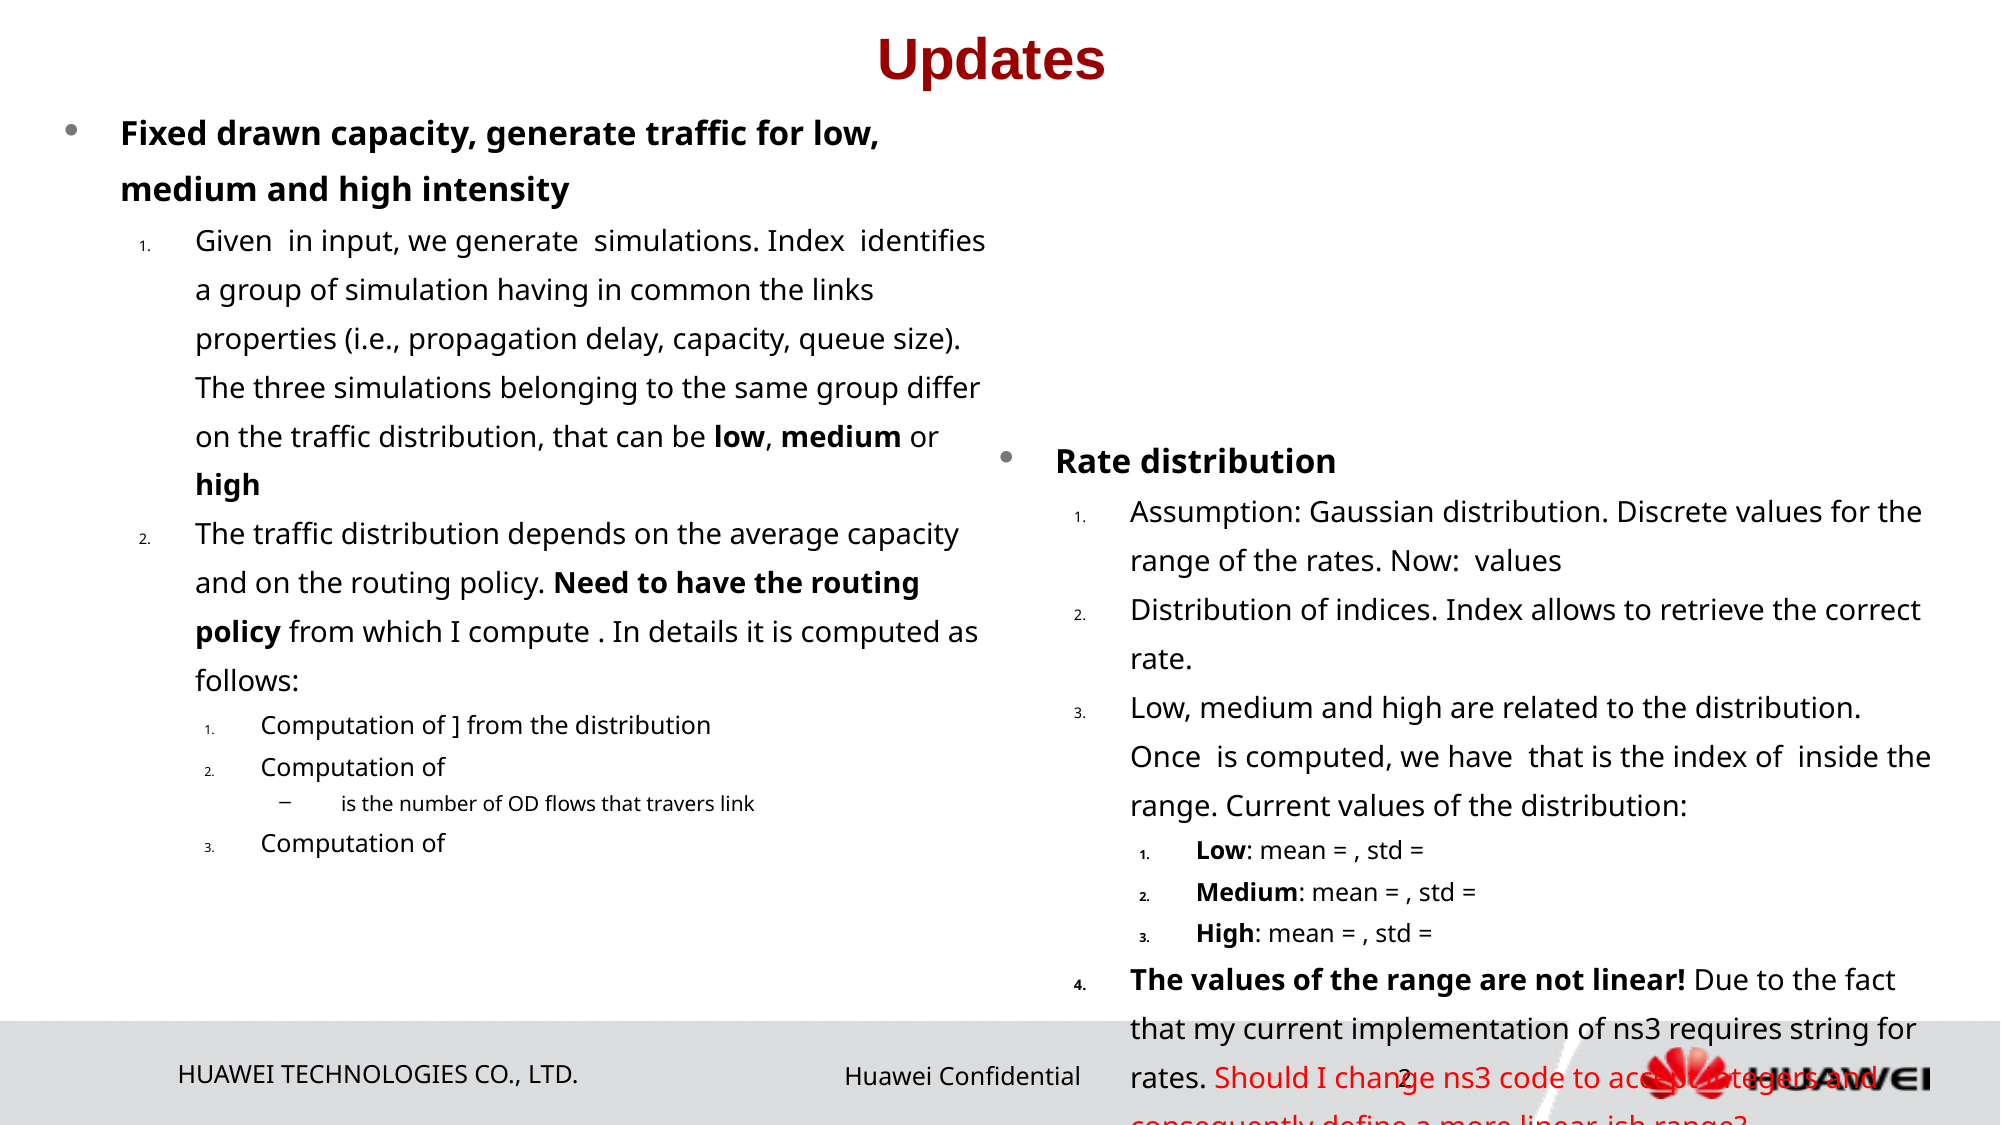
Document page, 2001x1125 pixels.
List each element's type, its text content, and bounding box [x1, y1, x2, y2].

picture [0, 1021, 2001, 1125]
title Updates [83, 12, 1915, 101]
text_box [84, 444, 1880, 486]
